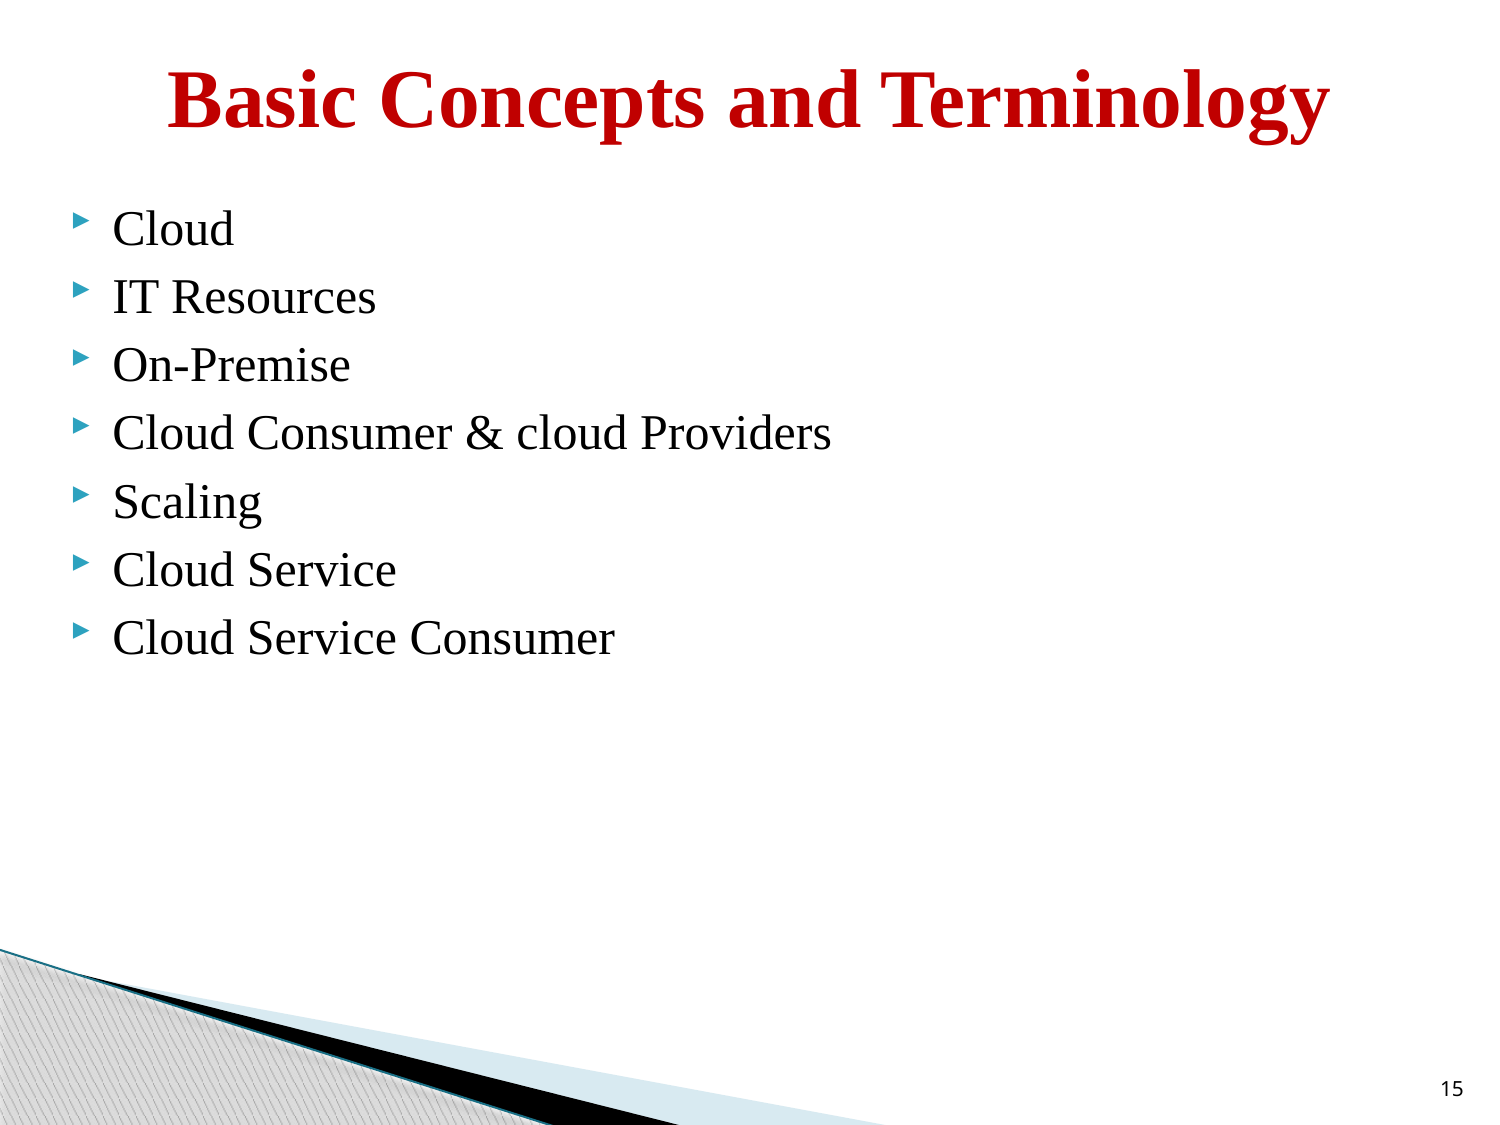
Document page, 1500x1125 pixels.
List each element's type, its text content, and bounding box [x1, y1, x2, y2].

slide_number 15 [1418, 1051, 1479, 1112]
list Cloud IT Resources On-Premise Cloud Consumer & cloud Providers Scaling Cloud Service Cloud Service Consumer [37, 187, 1463, 713]
title Basic Concepts and Terminology [75, 0, 1425, 188]
